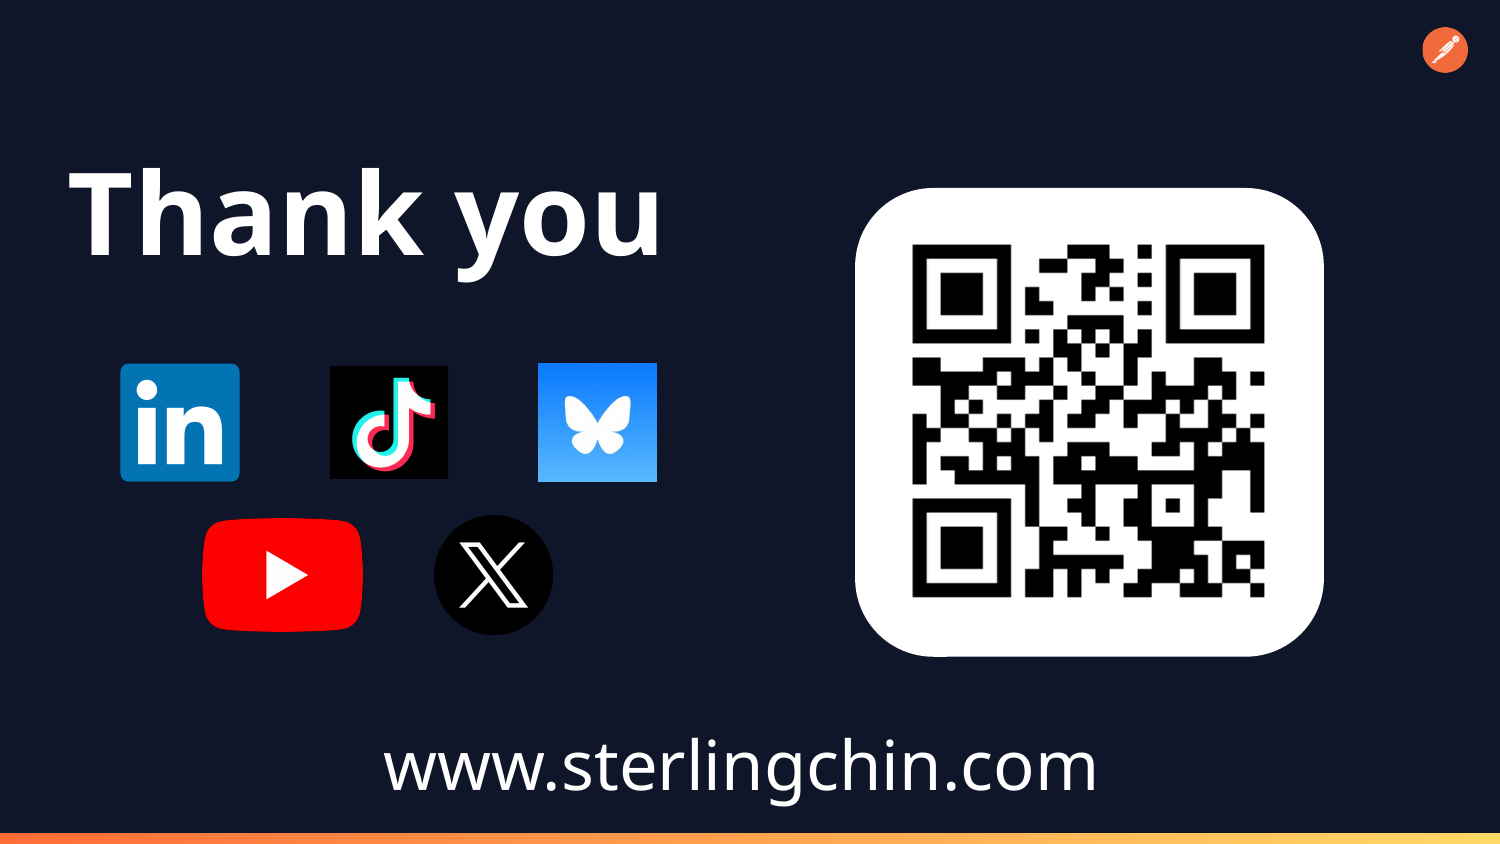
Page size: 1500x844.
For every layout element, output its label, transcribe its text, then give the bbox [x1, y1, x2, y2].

picture [538, 362, 658, 482]
picture [120, 362, 240, 482]
picture [329, 366, 449, 479]
picture [854, 187, 1325, 657]
picture [1422, 27, 1472, 73]
picture [434, 515, 553, 635]
text_box www.sterlingchin.com [271, 694, 1212, 820]
title Thank you [52, 126, 725, 340]
picture [201, 518, 363, 632]
